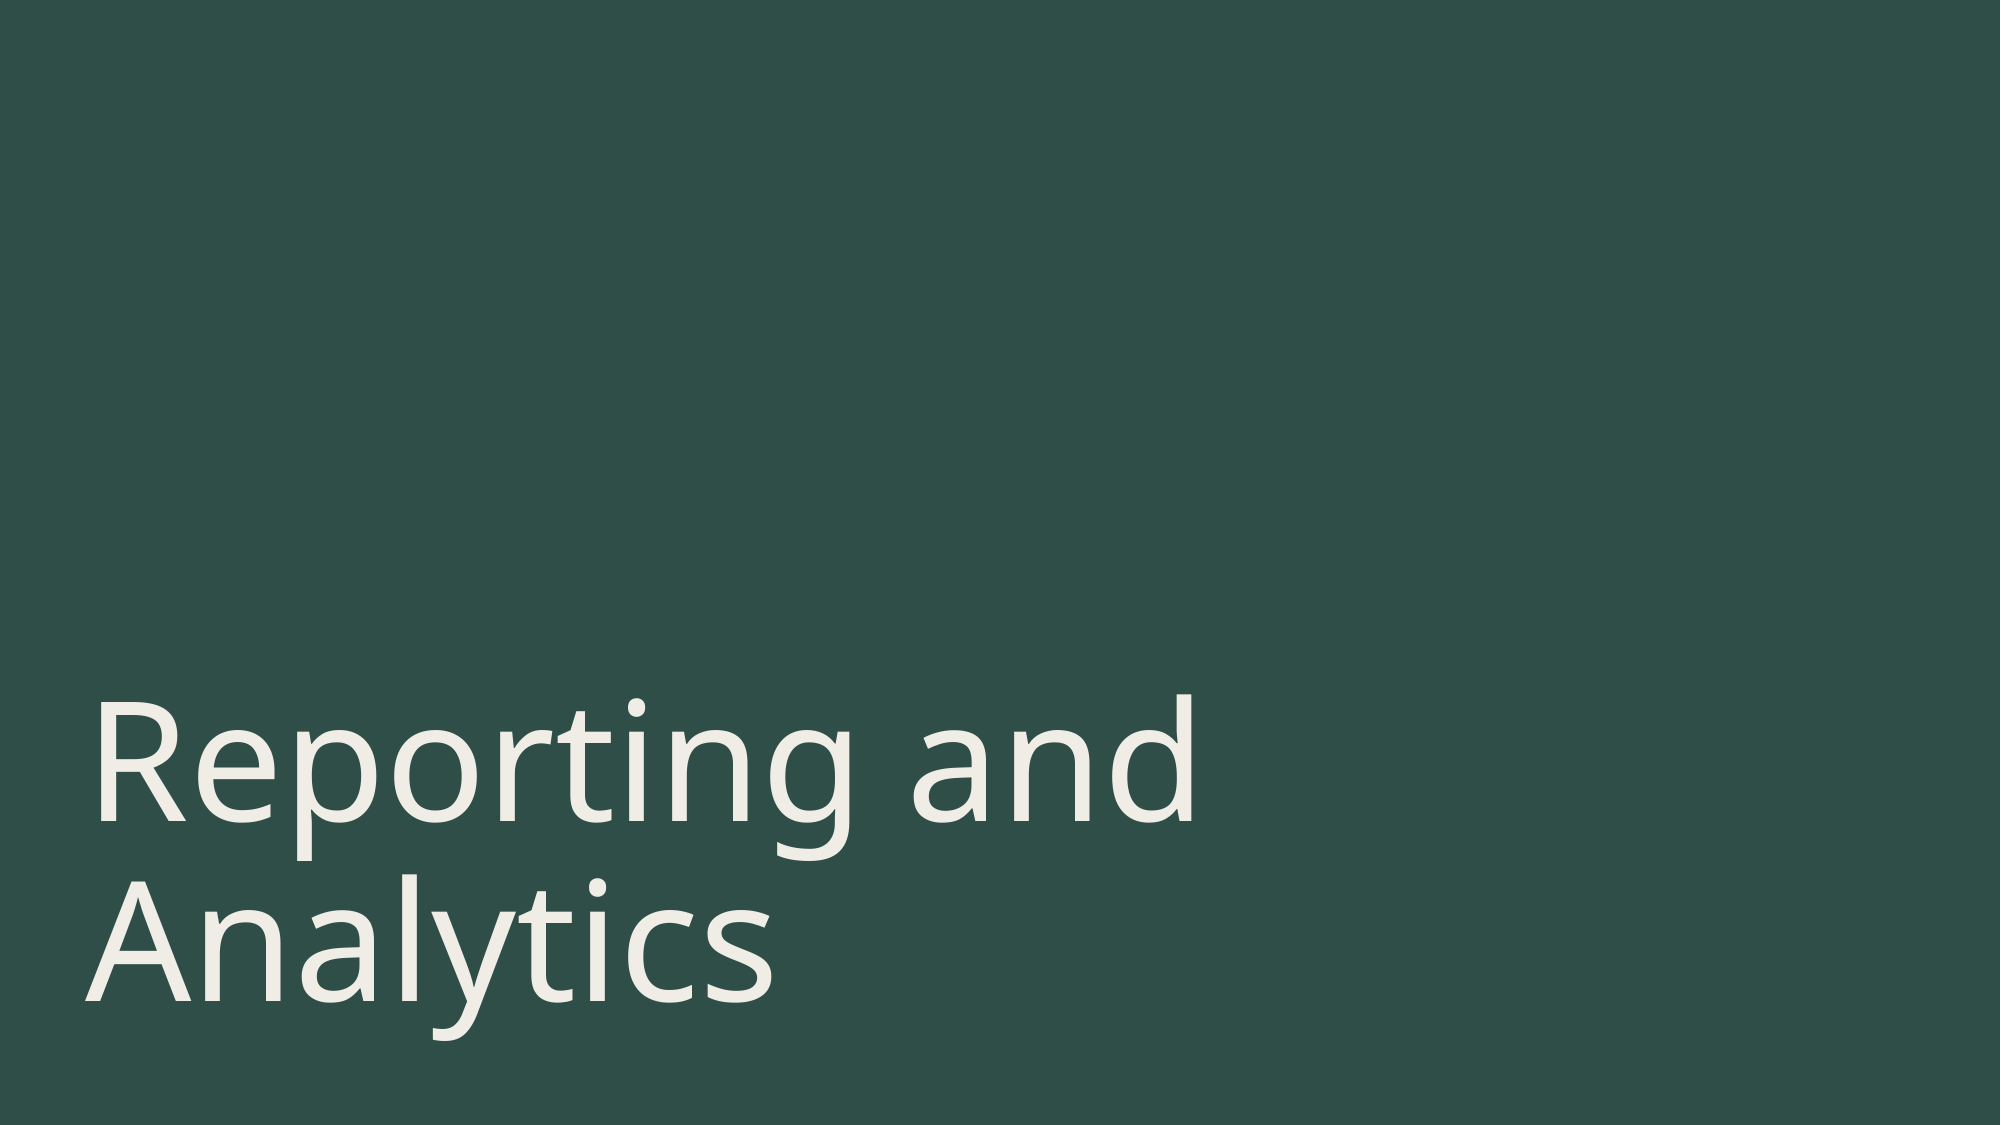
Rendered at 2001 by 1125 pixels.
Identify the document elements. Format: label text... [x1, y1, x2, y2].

title Reporting and Analytics [70, 296, 1346, 1046]
